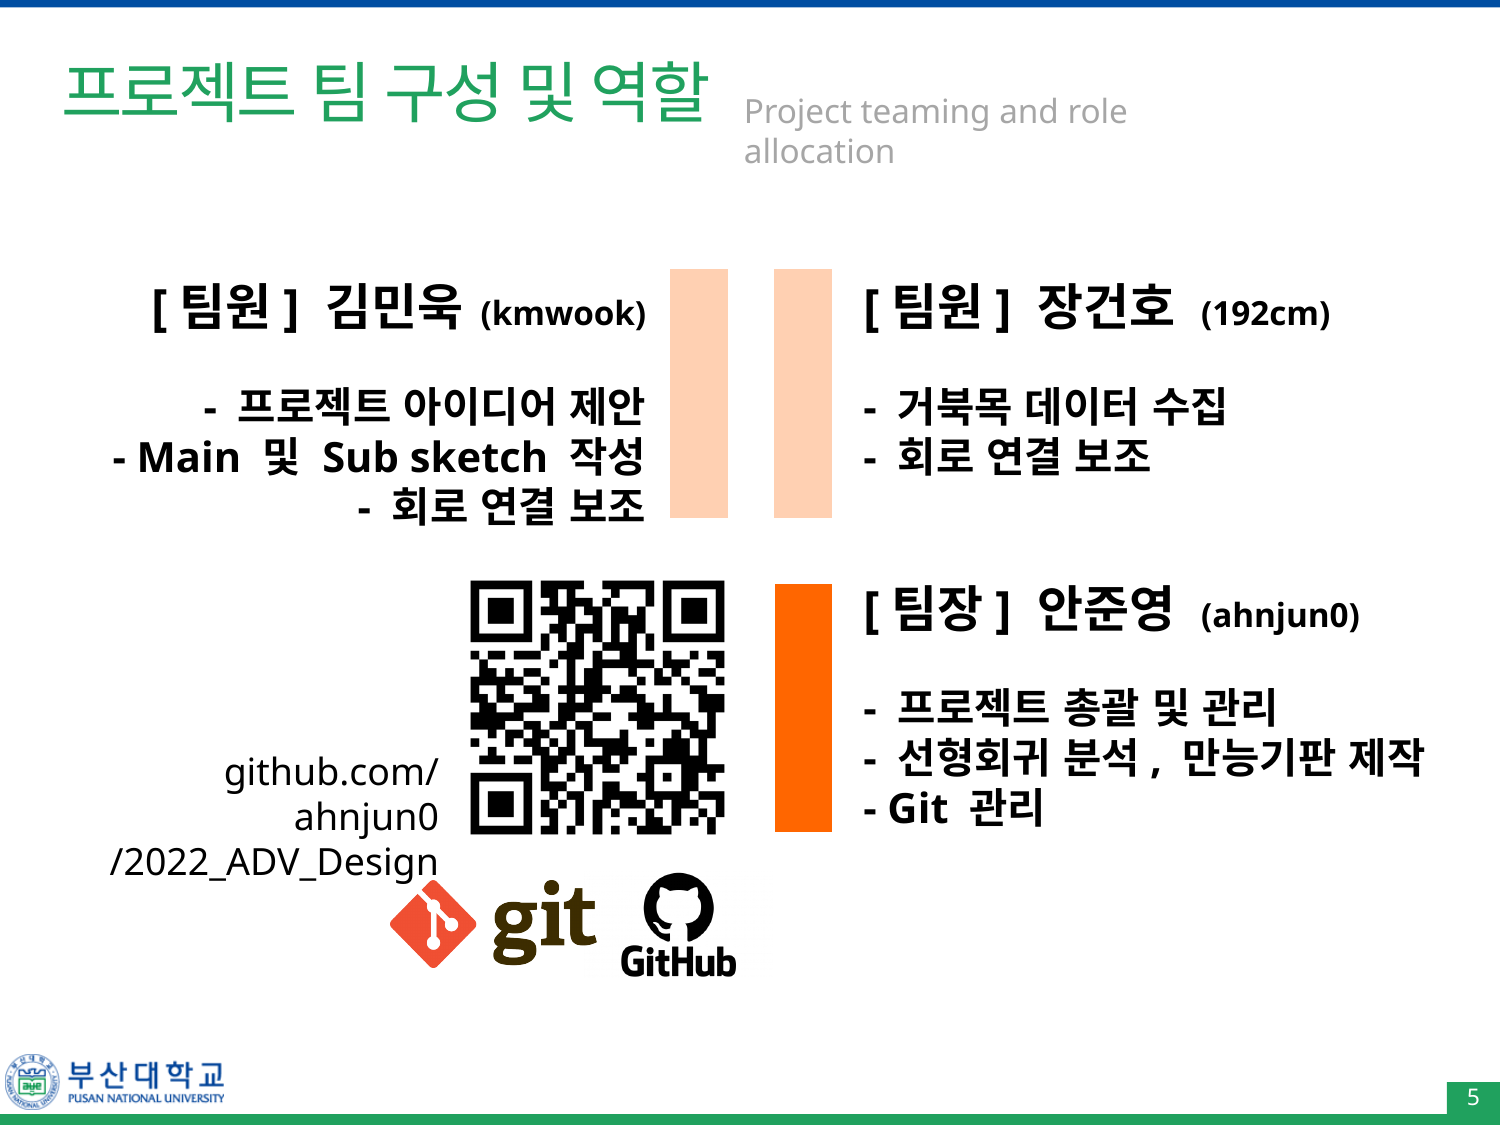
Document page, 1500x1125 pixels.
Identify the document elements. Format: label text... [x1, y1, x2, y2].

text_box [66, 545, 773, 978]
title 프로젝트 팀 구성 및 역할 [46, 43, 791, 140]
text_box Project teaming and role allocation [729, 82, 1300, 178]
picture [5, 1054, 224, 1110]
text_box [772, 267, 1467, 520]
slide_number 5 [1446, 1082, 1500, 1115]
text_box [778, 569, 1467, 843]
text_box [42, 267, 730, 542]
